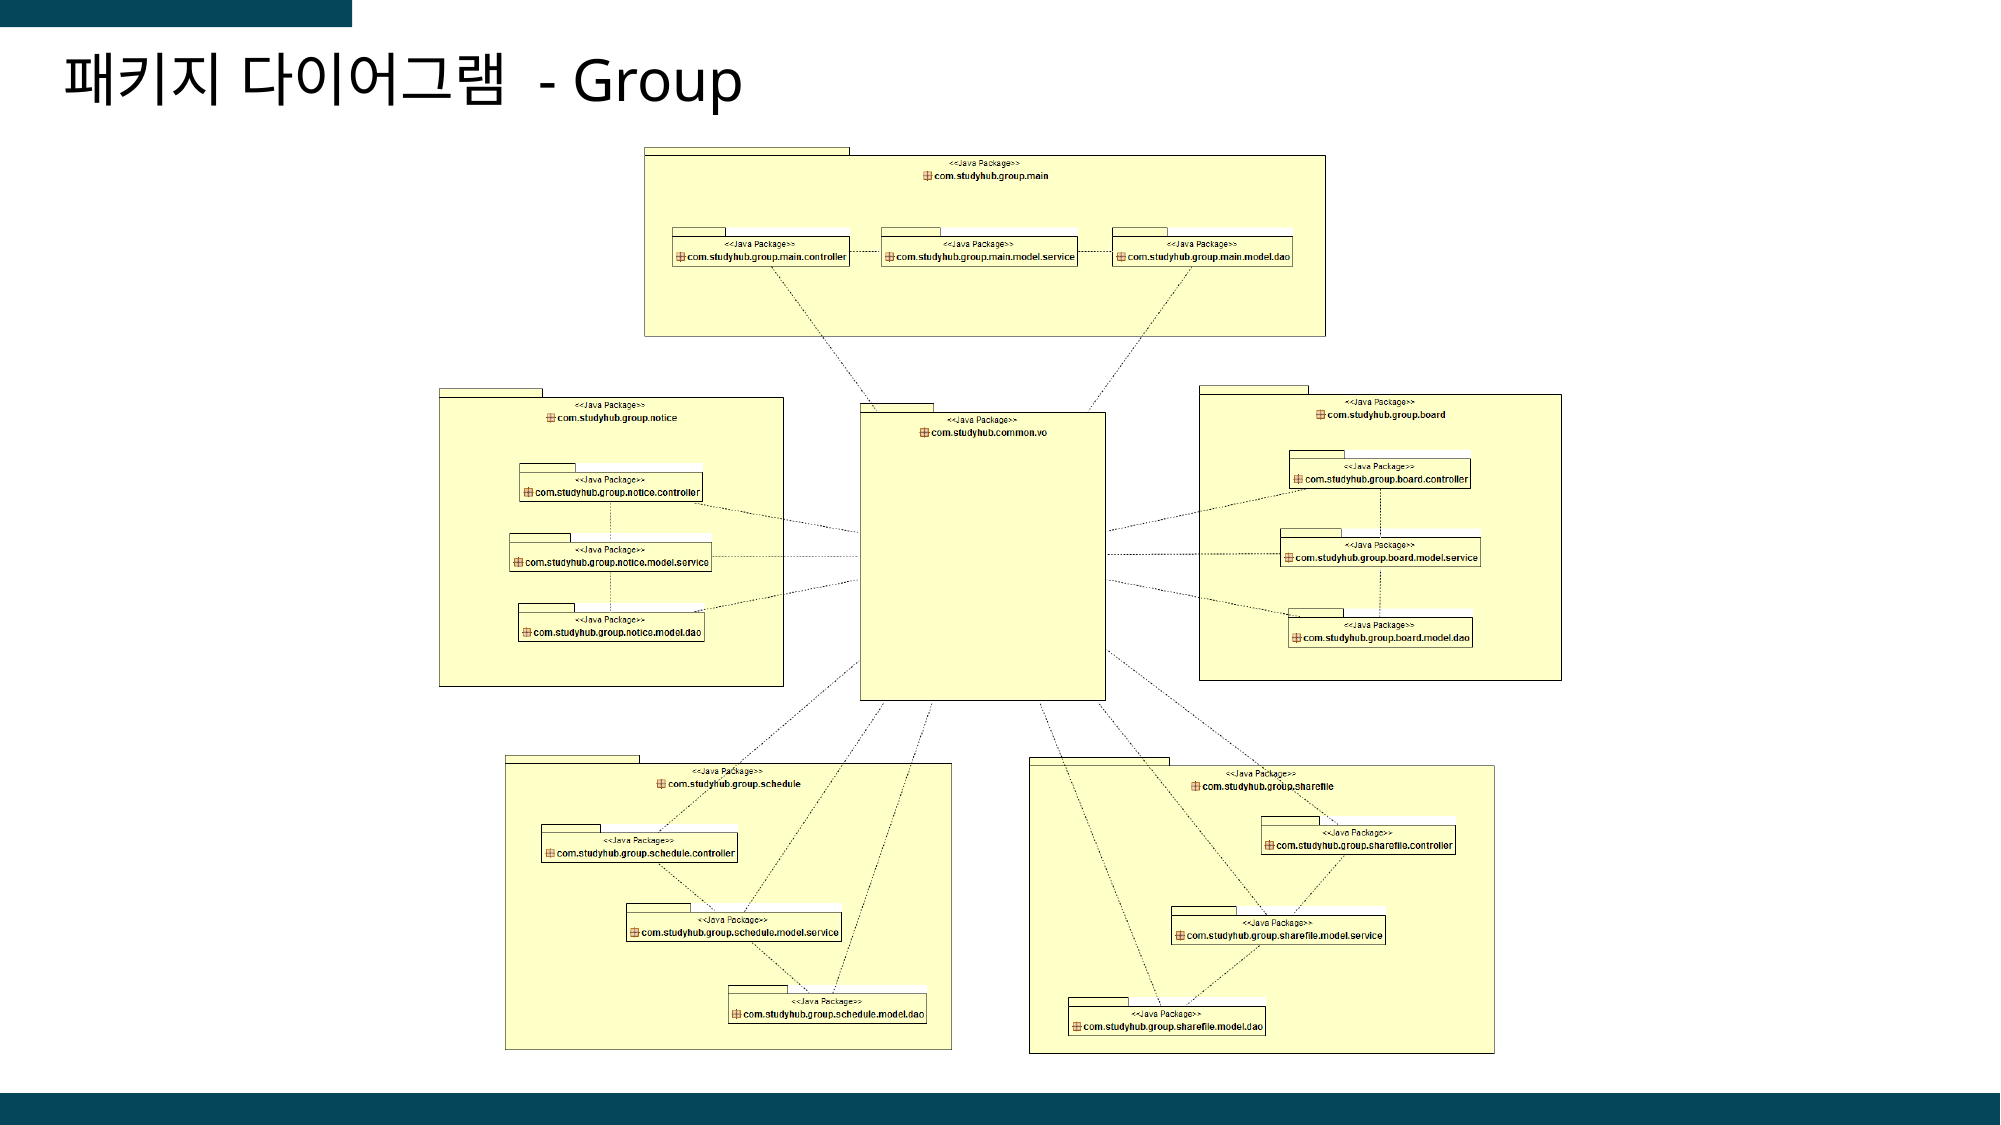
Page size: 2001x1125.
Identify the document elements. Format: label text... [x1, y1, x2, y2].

picture [435, 144, 1564, 1056]
title 패키지 다이어그램 - Group [48, 43, 1193, 110]
